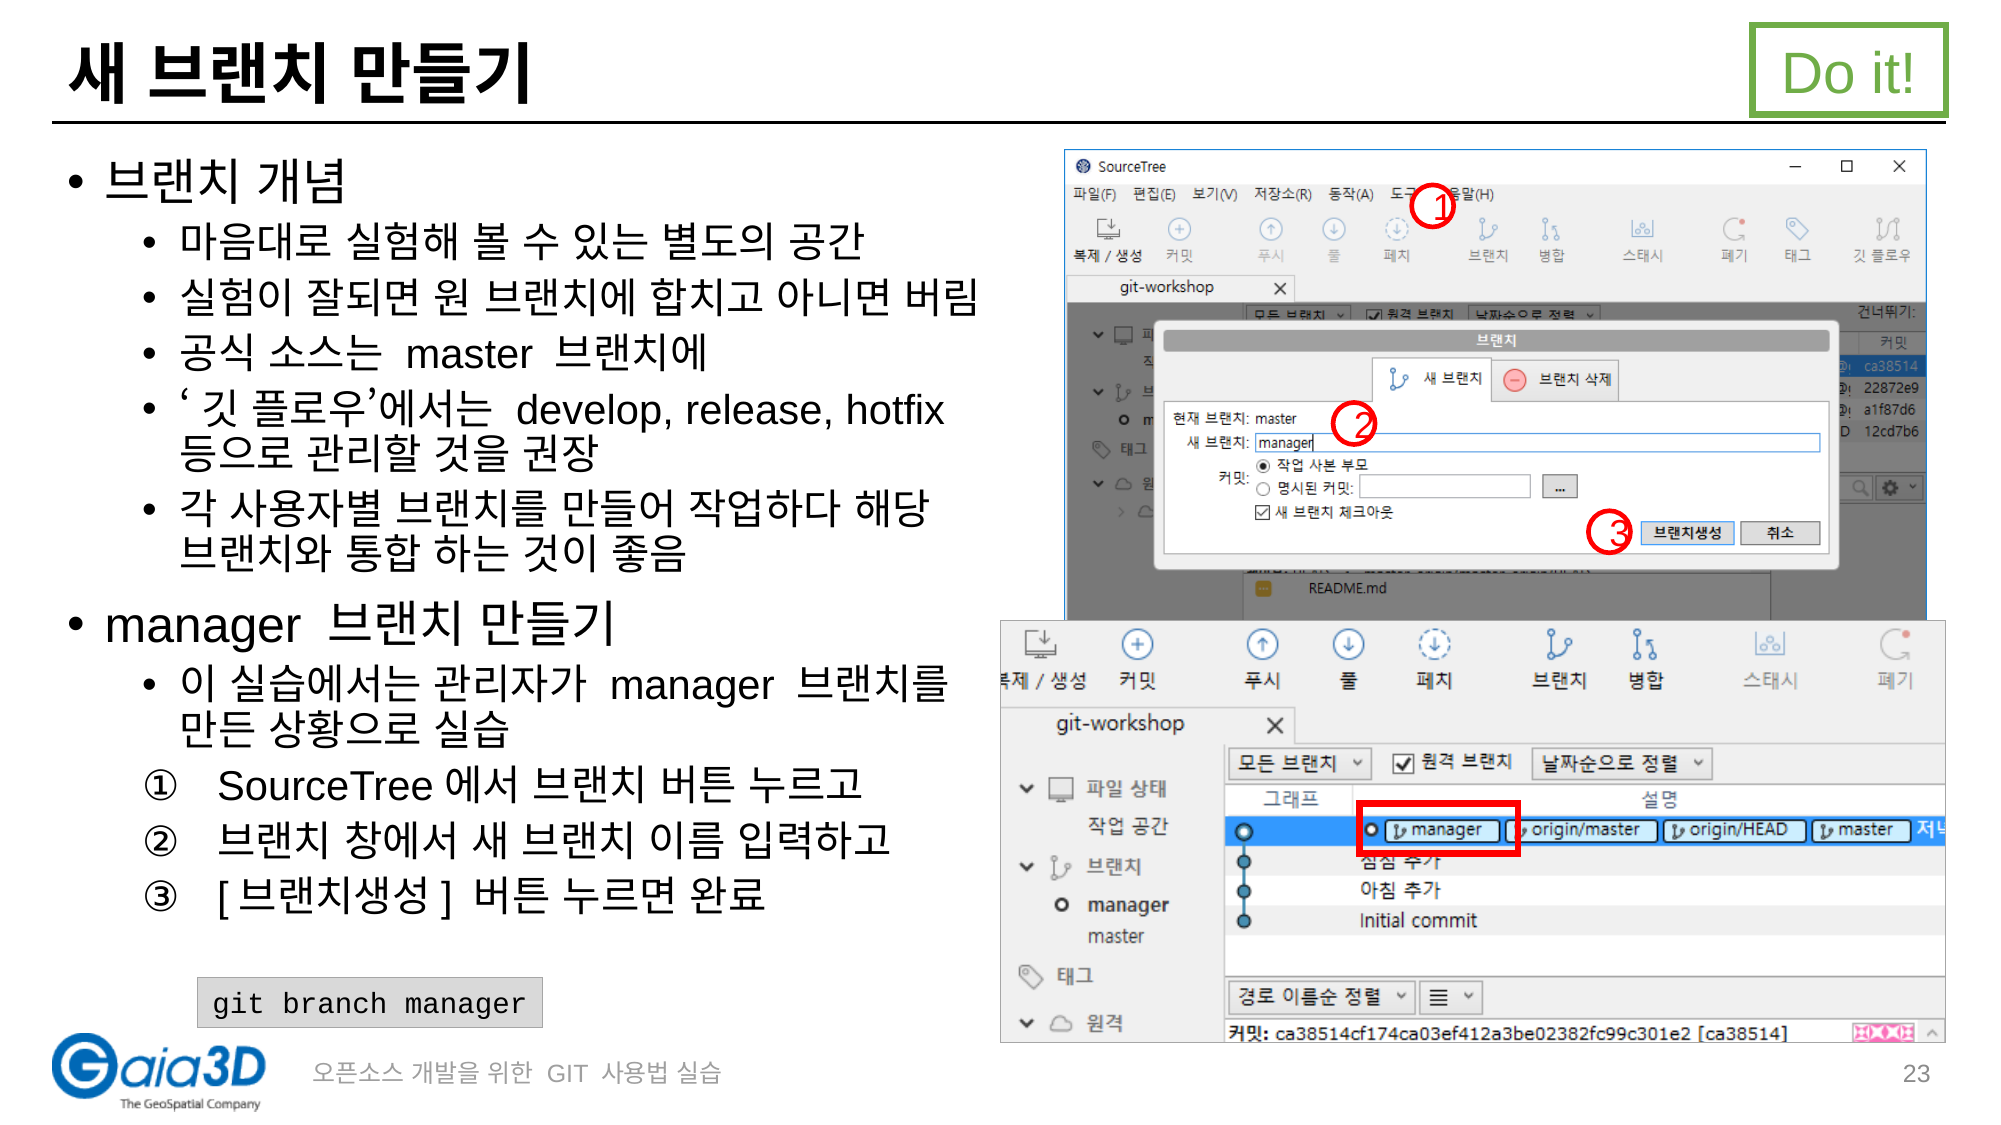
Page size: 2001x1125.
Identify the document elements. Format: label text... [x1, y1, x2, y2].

picture [52, 1033, 268, 1112]
text_box git branch manager [197, 977, 543, 1028]
list 브랜치 개념 마음대로 실험해 볼 수 있는 별도의 공간 실험이 잘되면 원 브랜치에 합치고 아니면 버림 공식 소스는 master 브랜치에 ‘깃 플로우’에서는 develop, release, hotfix 등으로 관리할 것을 권장 각 사용자별 브랜치를 만들어 작업하다 해당 브랜치와 통합 하는 것이 좋음 manager 브랜치 만들기 이 실습에서는 관리자가 manager 브랜치를 만든 상황으로 실습 SourceTree에서 브랜치 버튼 누르고 브랜치 창에서 새 브랜치 이름 입력하고 [브랜치생성] 버튼 누르면 완료 [52, 149, 1036, 1014]
title 새 브랜치 만들기 [52, 39, 1751, 115]
text_box Do it! [1751, 24, 1947, 115]
footer 오픈소스 개발을 위한 GIT 사용법 실습 [297, 1042, 1473, 1103]
picture [1000, 149, 1946, 1043]
slide_number 23 [1495, 1043, 1946, 1103]
